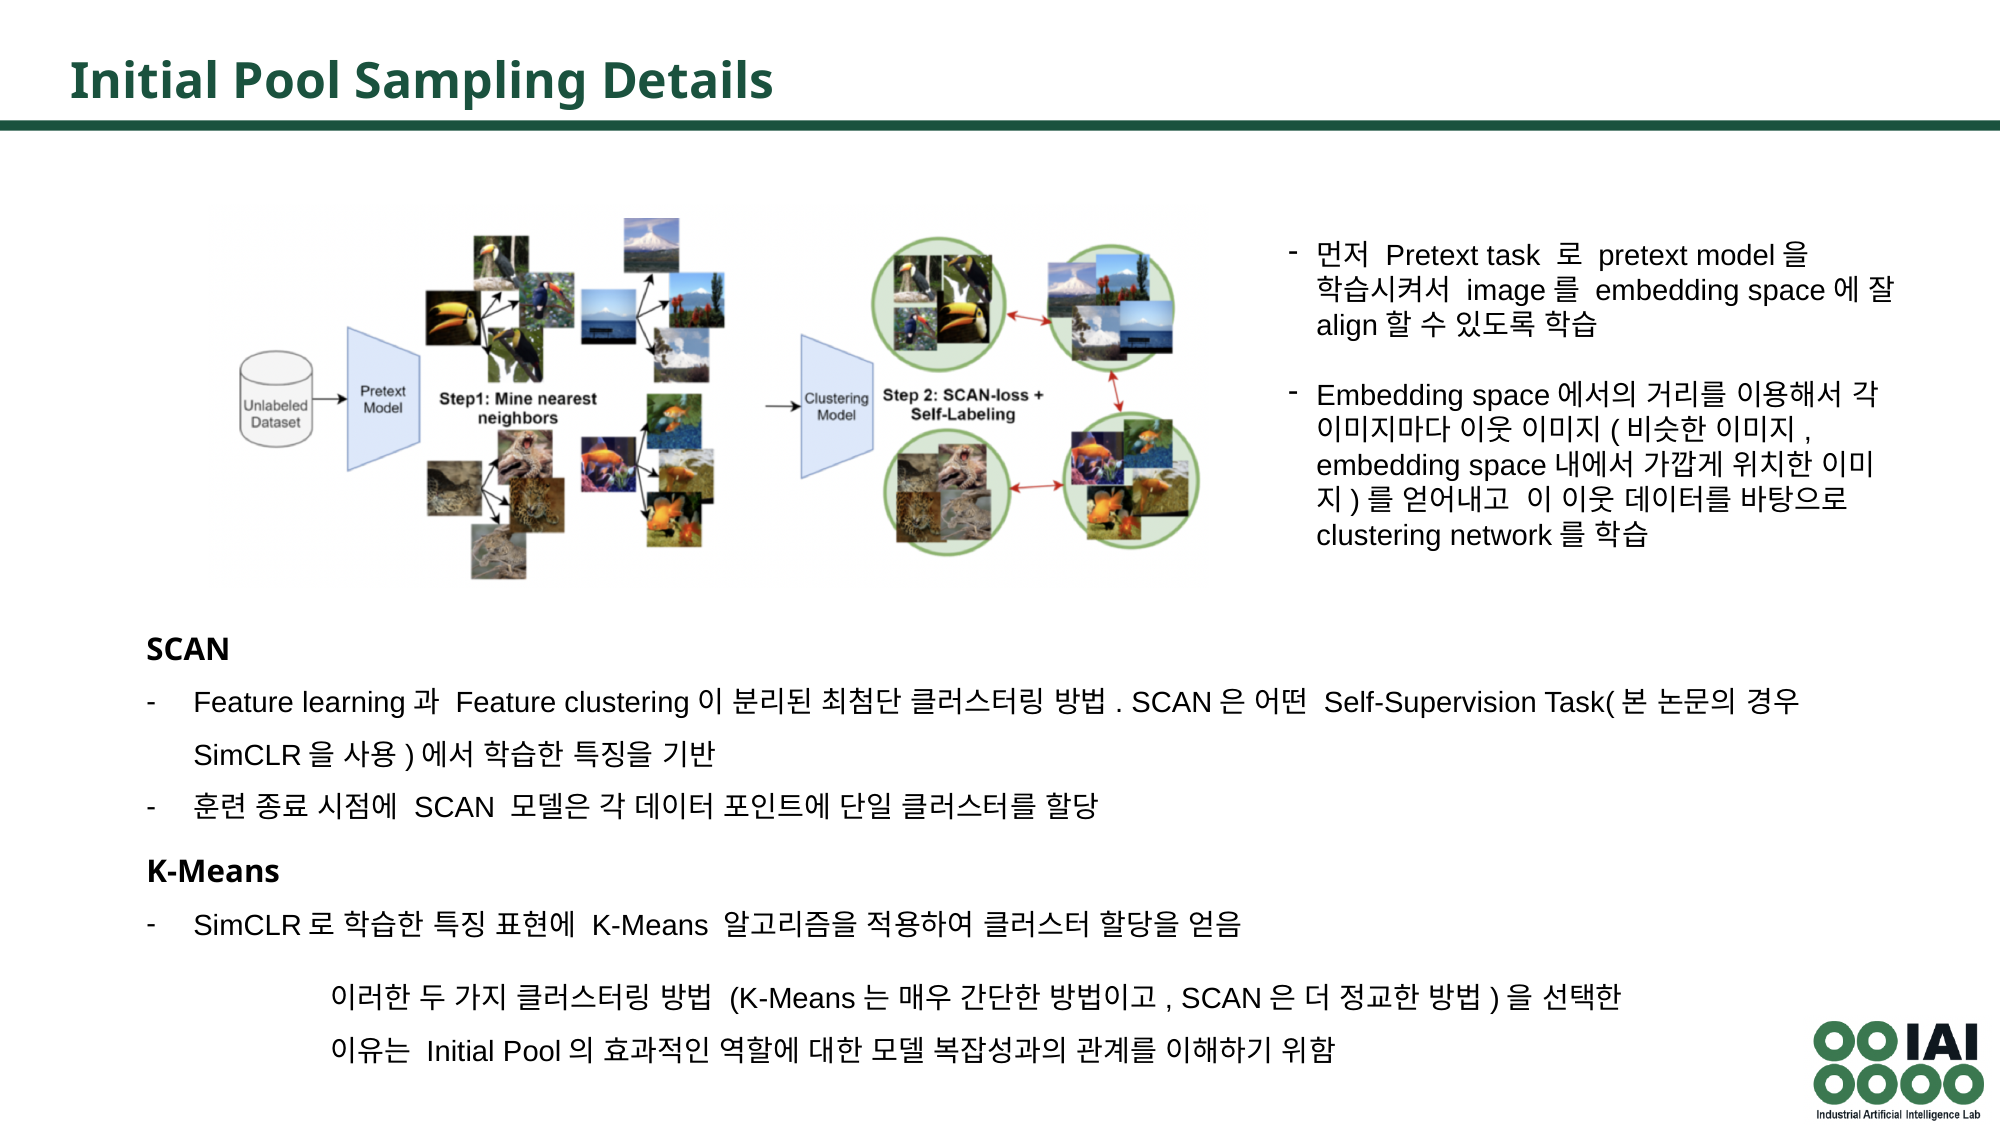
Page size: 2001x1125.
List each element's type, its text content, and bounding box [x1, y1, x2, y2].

text_box 이러한 두 가지 클러스터링 방법 (K-Means는 매우 간단한 방법이고, SCAN은 더 정교한 방법)을 선택한 이유는 Initial Pool의 효과적인 역할에 대한 모델 복잡성과의 관계를 이해하기 위함 [315, 954, 1685, 1075]
text_box SCAN Feature learning과 Feature clustering이 분리된 최첨단 클러스터링 방법. SCAN은 어떤 Self-Supervision Task(본 논문의 경우 SimCLR을 사용)에서 학습한 특징을 기반 훈련 종료 시점에 SCAN 모델은 각 데이터 포인트에 단일 클러스터를 할당 [131, 602, 1869, 825]
picture [1803, 1015, 1992, 1125]
text_box 먼저 Pretext task 로 pretext model을 학습시켜서 image를 embedding space에 잘 align할 수 있도록 학습 Embedding space에서의 거리를 이용해서 각 이미지마다 이웃 이미지(비슷한 이미지, embedding space내에서 가깝게 위치한 이미지)를 얻어내고 ​ 이 이웃 데이터를 바탕으로 clustering network를 학습 [1258, 229, 1920, 559]
title Initial Pool Sampling Details [68, 46, 1209, 237]
text_box K-Means SimCLR로 학습한 특징 표현에 K-Means 알고리즘을 적용하여 클러스터 할당을 얻음 [131, 825, 1869, 949]
picture [207, 204, 1209, 588]
